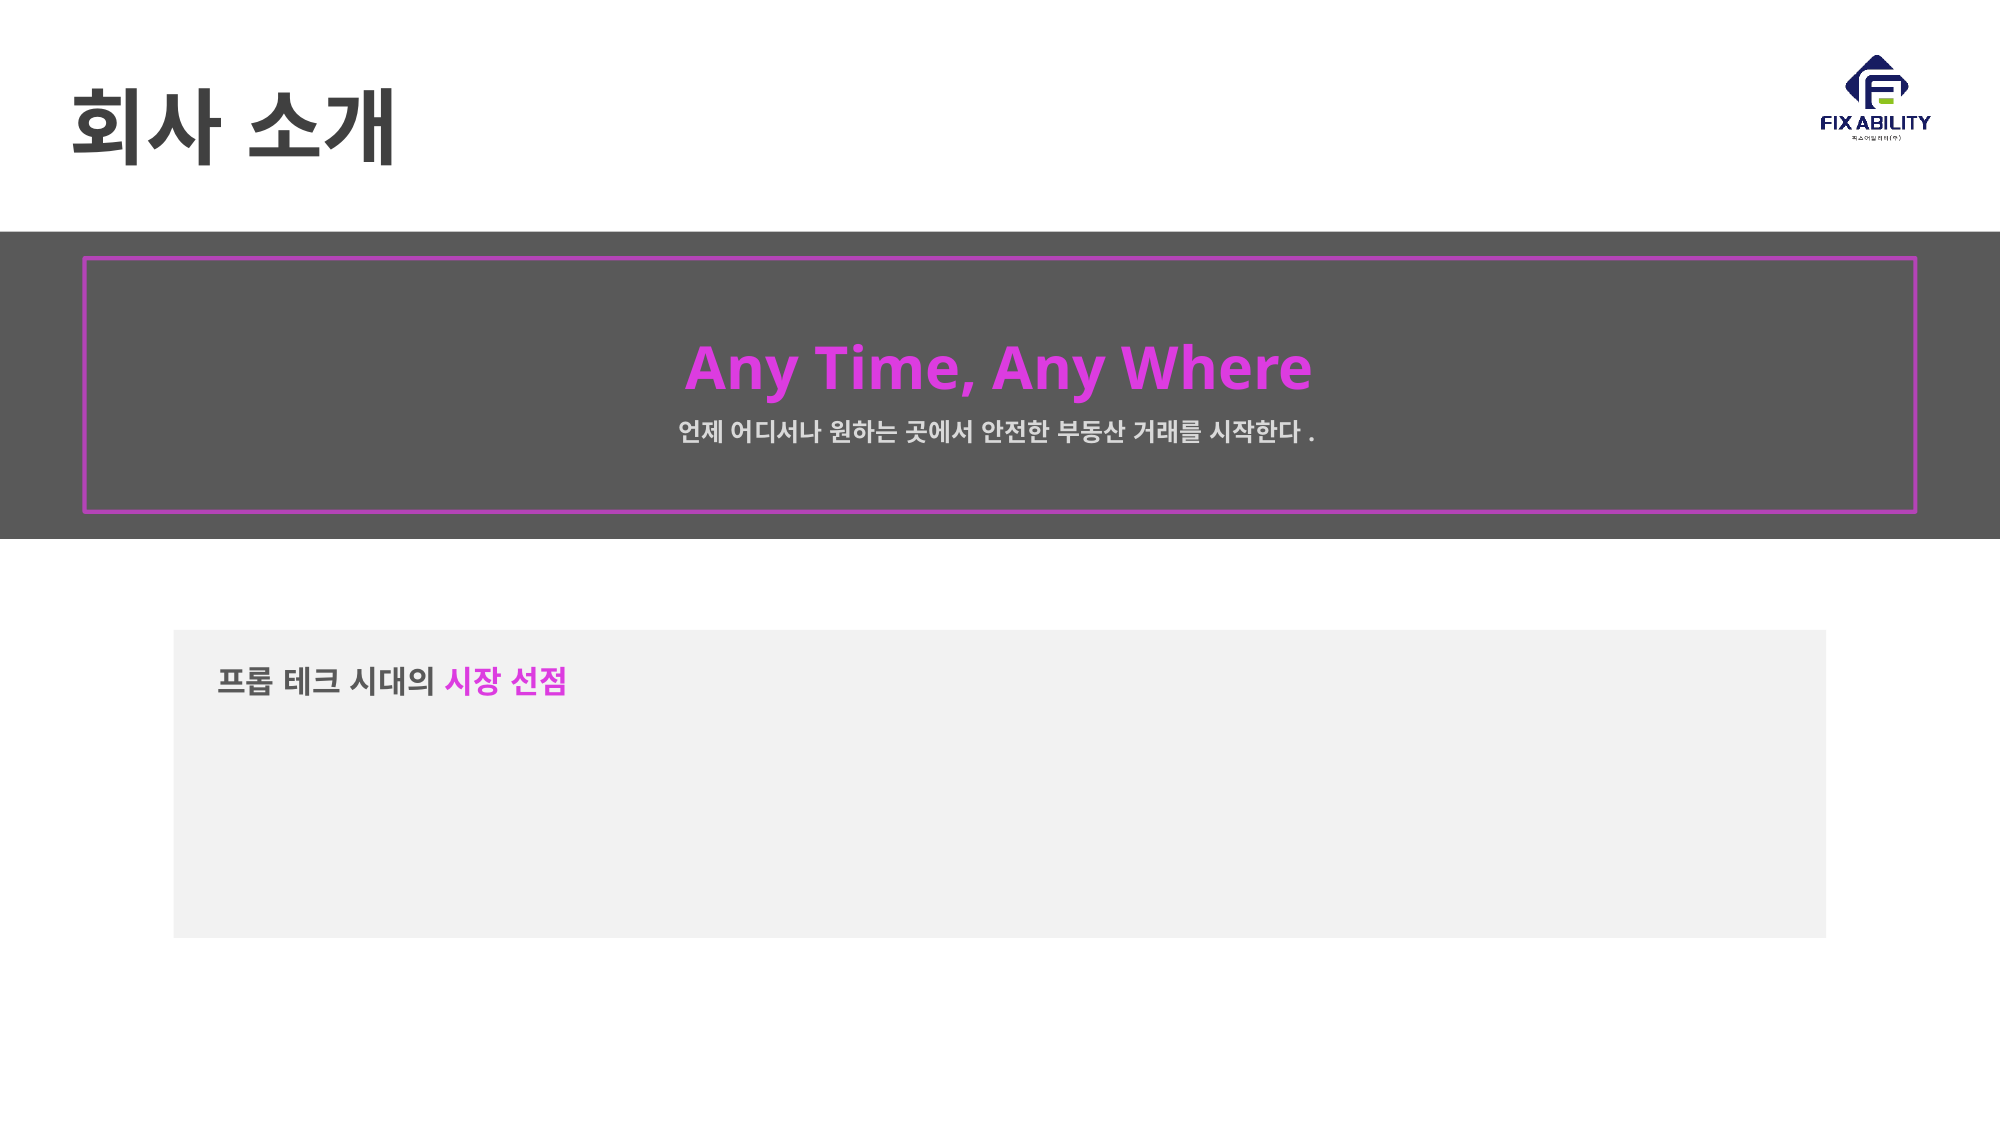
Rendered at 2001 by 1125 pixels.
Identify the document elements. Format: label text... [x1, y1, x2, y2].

text_box [82, 256, 1917, 514]
text_box [0, 230, 2000, 541]
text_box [173, 629, 1827, 939]
title 회사 소개 [55, 50, 812, 201]
picture [1821, 54, 1931, 141]
